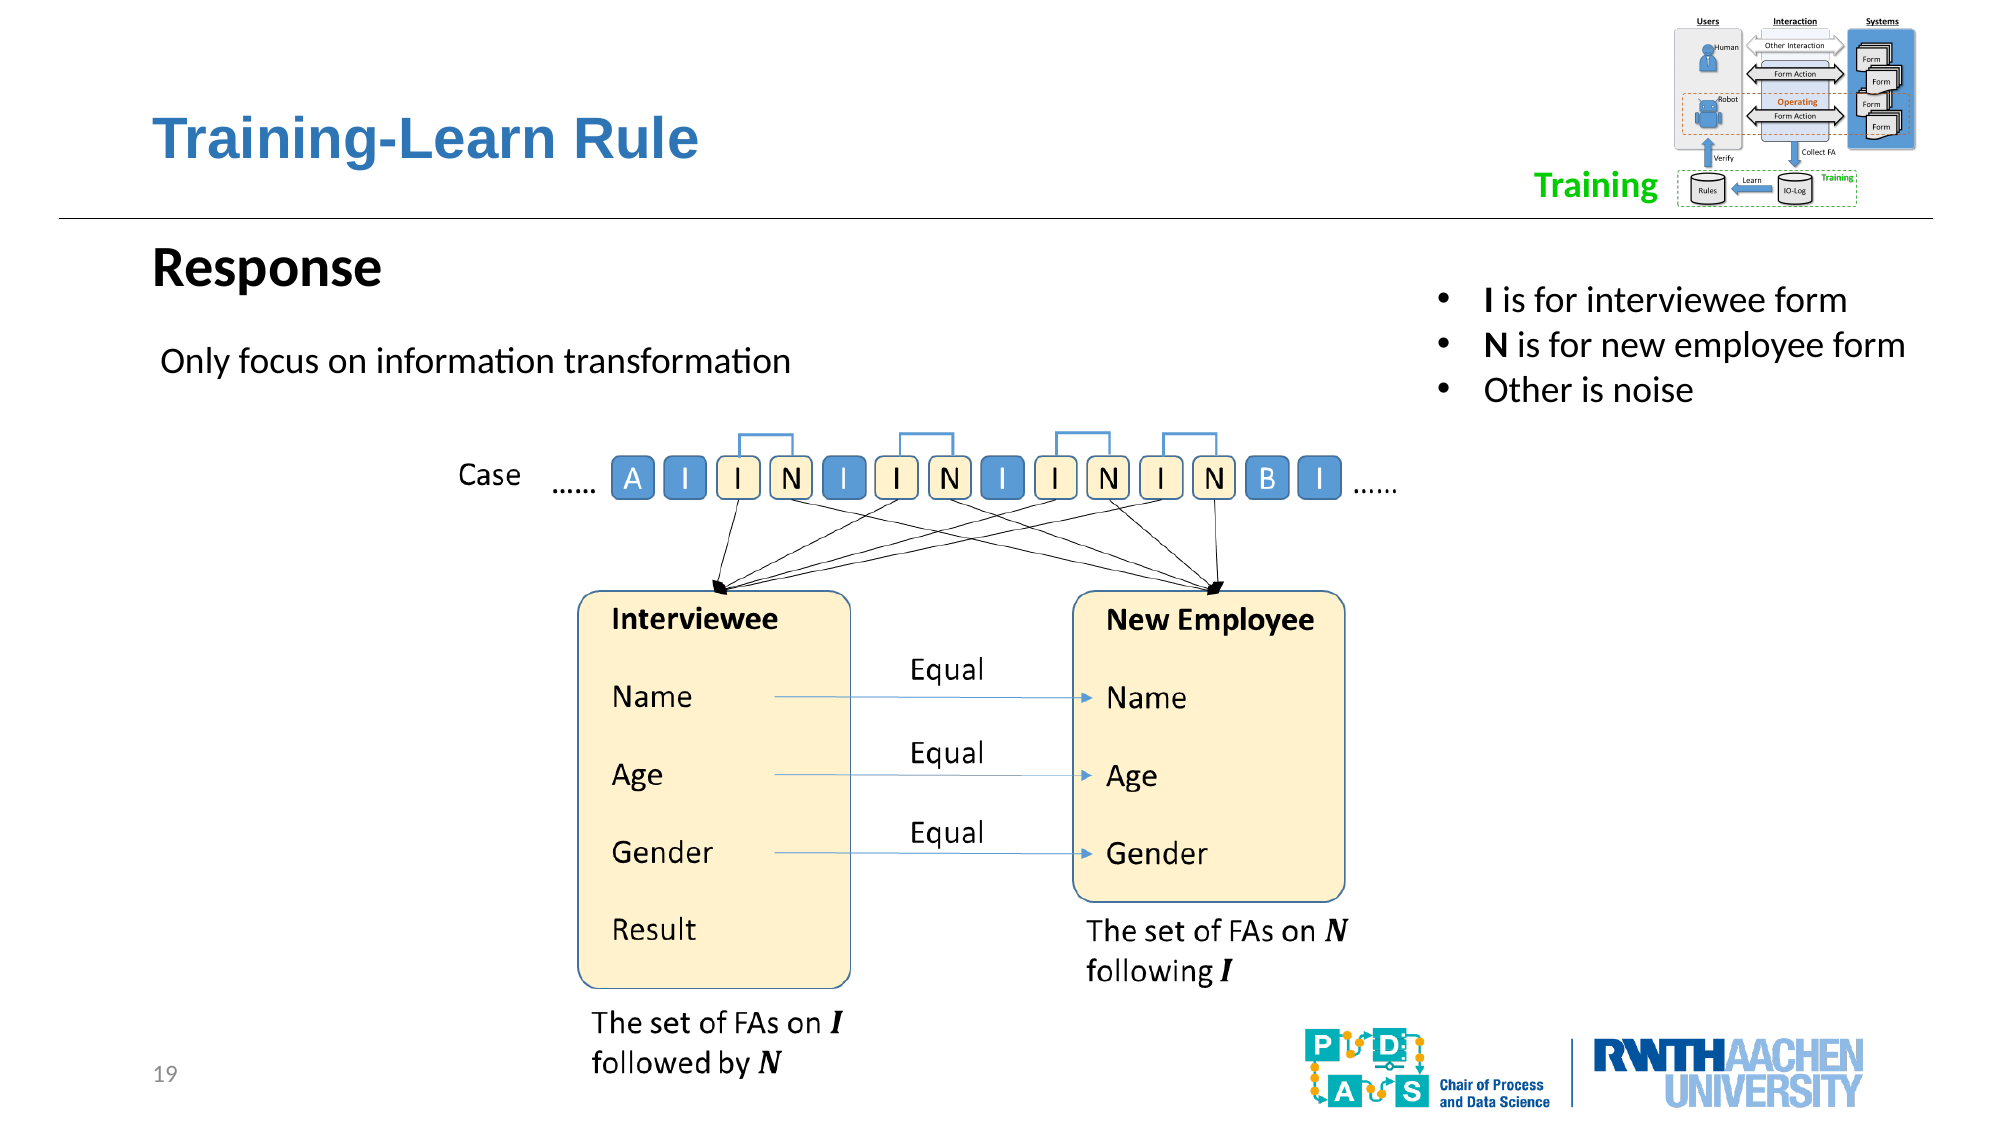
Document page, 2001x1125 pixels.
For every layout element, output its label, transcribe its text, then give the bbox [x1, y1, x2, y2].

slide_number 19 [137, 1042, 404, 1103]
picture [404, 431, 1885, 1125]
text_box Only focus on information transformation [145, 328, 808, 389]
picture [1673, 12, 1918, 208]
list Response [137, 228, 1863, 307]
text_box Training [1519, 152, 1674, 213]
title Training-Learn Rule [137, 59, 1863, 219]
text_box I is for interviewee form N is for new employee form Other is noise [1422, 267, 2000, 418]
